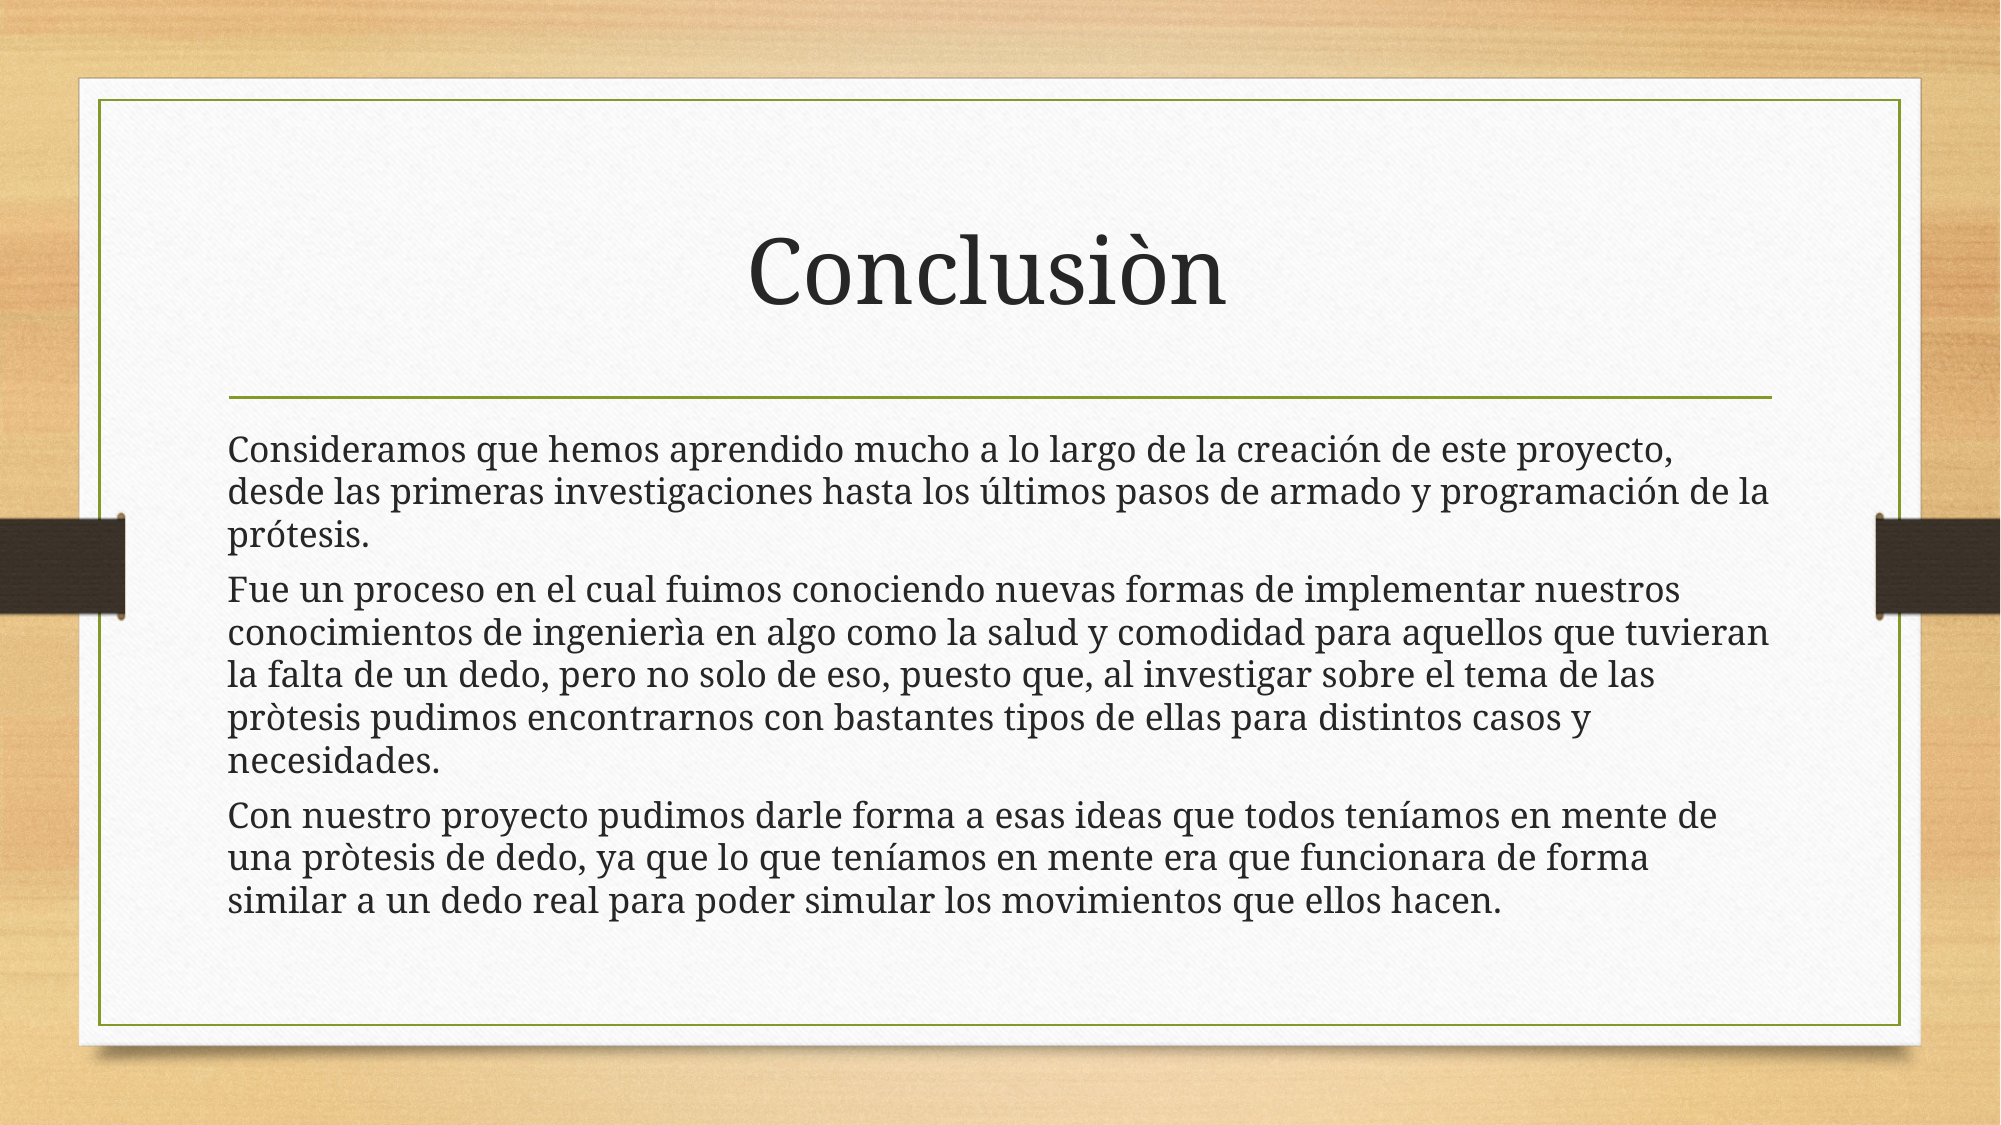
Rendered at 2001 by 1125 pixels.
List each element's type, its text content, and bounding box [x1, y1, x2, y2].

list Consideramos que hemos aprendido mucho a lo largo de la creación de este proyecto, desde las primeras investigaciones hasta los últimos pasos de armado y programación de la prótesis. Fue un proceso en el cual fuimos conociendo nuevas formas de implementar nuestros conocimientos de ingenierìa en algo como la salud y comodidad para aquellos que tuvieran la falta de un dedo, pero no solo de eso, puesto que, al investigar sobre el tema de las pròtesis pudimos encontrarnos con bastantes tipos de ellas para distintos casos y necesidades. Con nuestro proyecto pudimos darle forma a esas ideas que todos teníamos en mente de una pròtesis de dedo, ya que lo que teníamos en mente era que funcionara de forma similar a un dedo real para poder simular los movimientos que ellos hacen. [212, 419, 1788, 964]
title Conclusiòn [212, 161, 1788, 375]
picture [0, 0, 2001, 1125]
